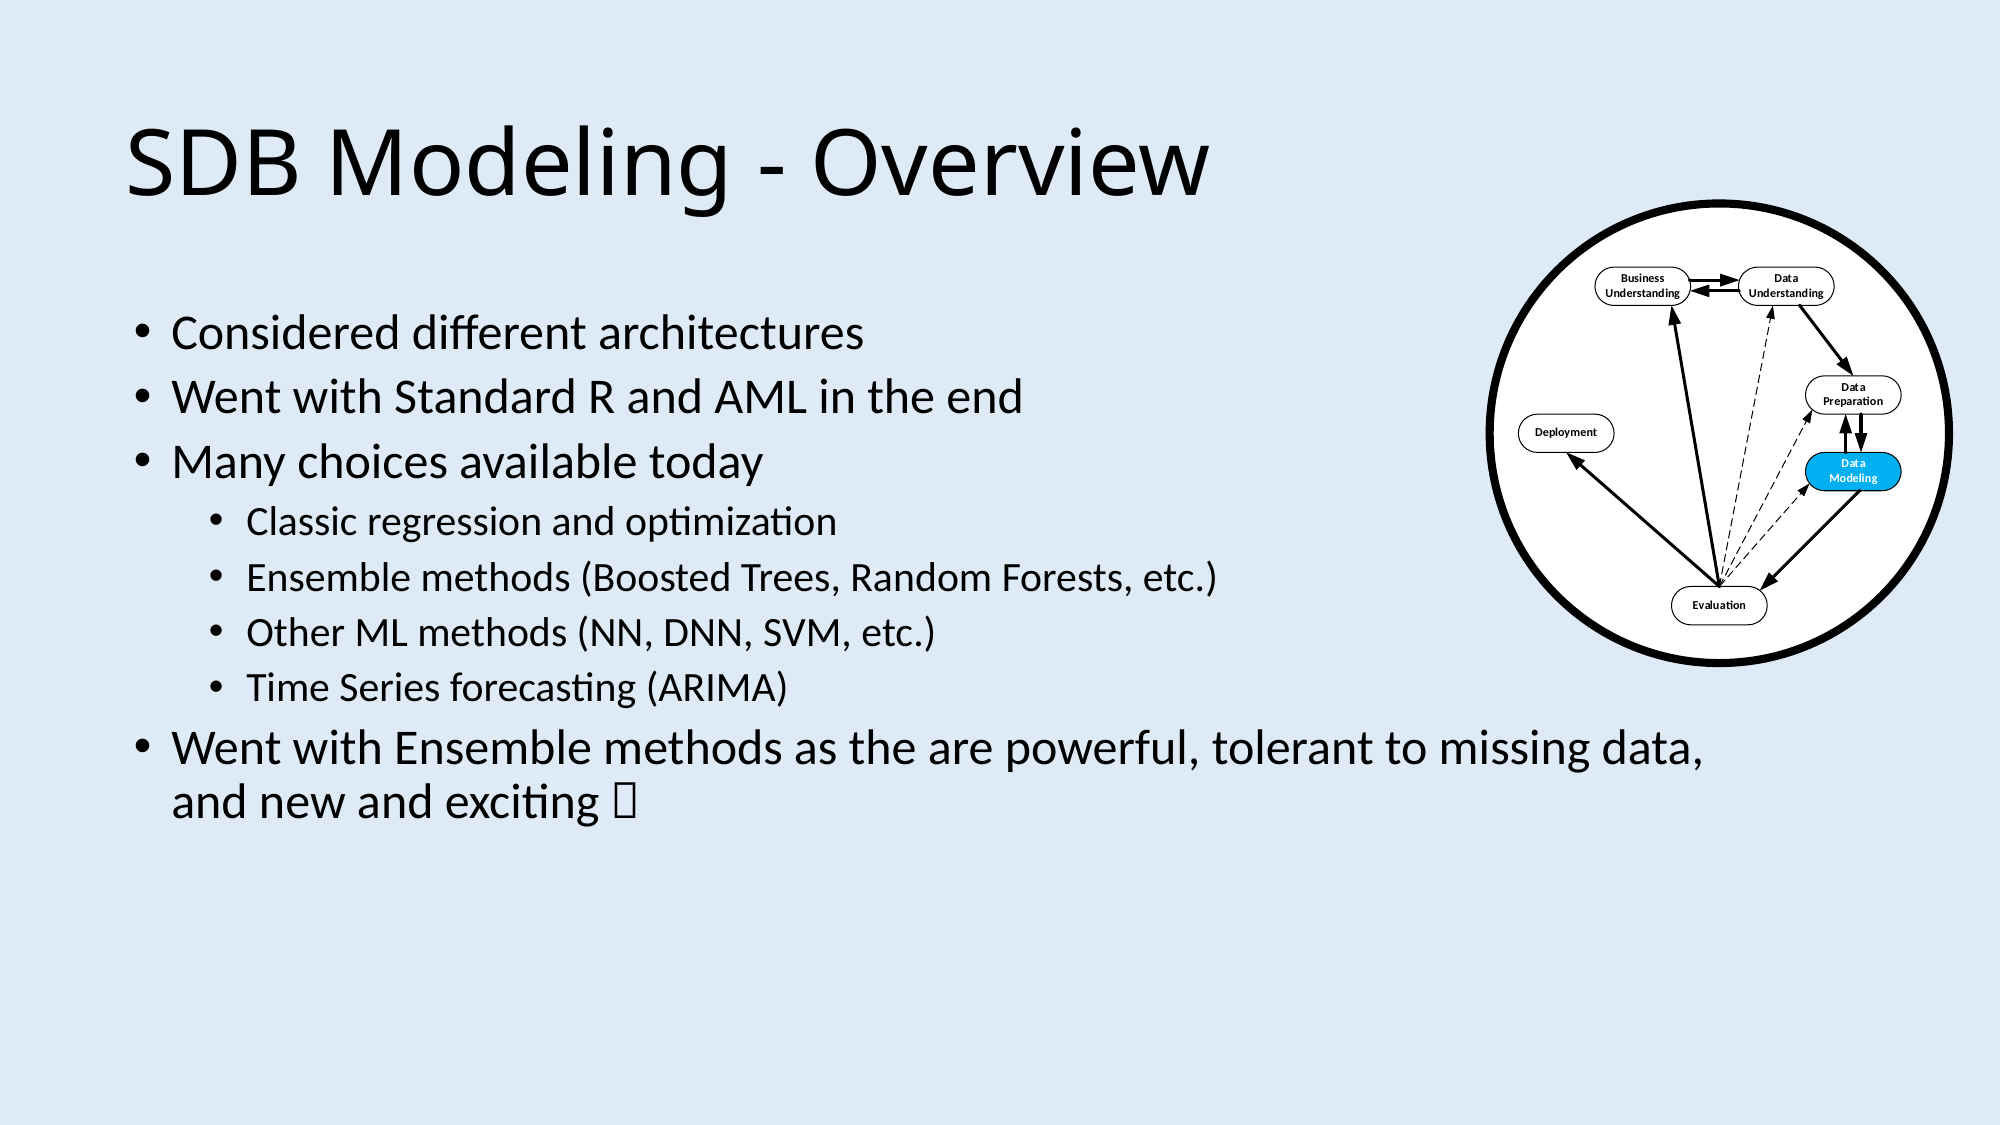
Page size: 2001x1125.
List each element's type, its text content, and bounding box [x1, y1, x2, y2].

picture [1484, 197, 1954, 668]
title SDB Modeling - Overview [110, 57, 1836, 275]
list Considered different architectures Went with Standard R and AML in the end Many choices available today Classic regression and optimization Ensemble methods (Boosted Trees, Random Forests, etc.) Other ML methods (NN, DNN, SVM, etc.) Time Series forecasting (ARIMA) Went with Ensemble methods as the are powerful, tolerant to missing data, and new and exciting  [43, 298, 1769, 1013]
